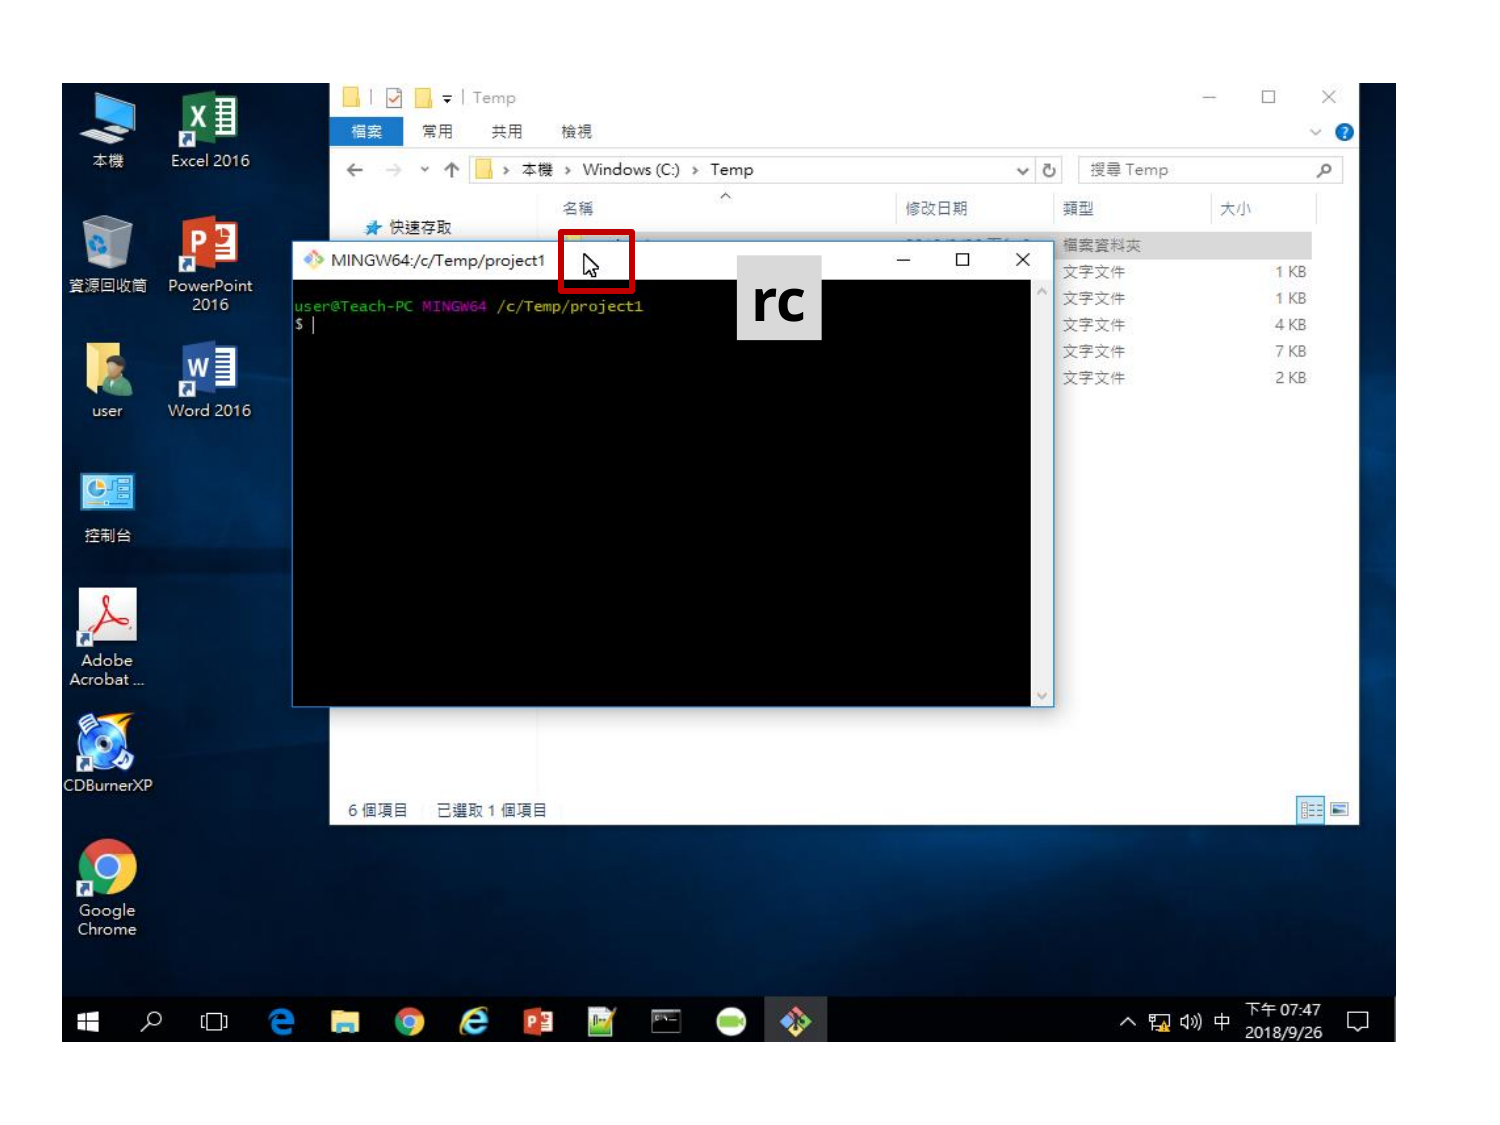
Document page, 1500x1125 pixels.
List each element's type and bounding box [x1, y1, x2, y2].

picture [62, 83, 1396, 1042]
